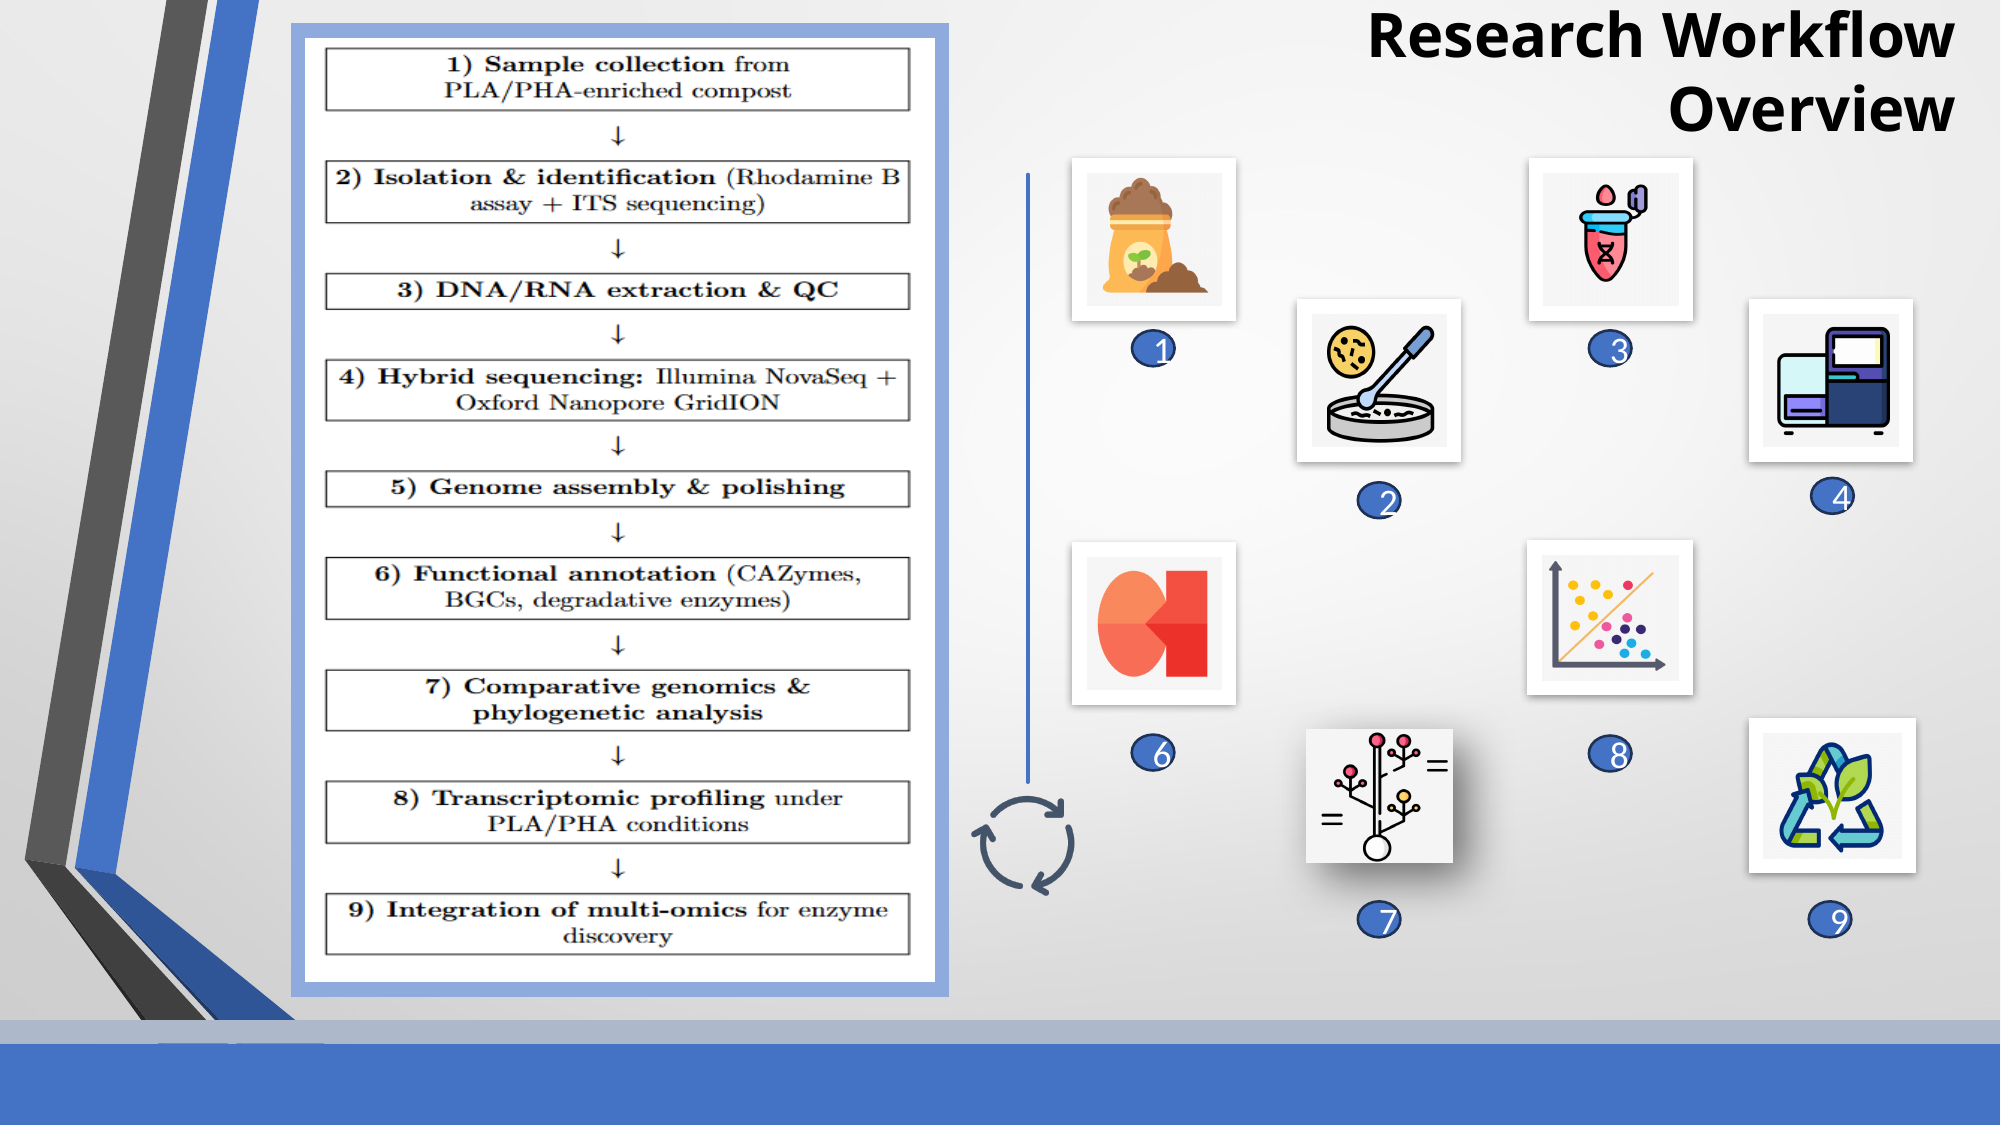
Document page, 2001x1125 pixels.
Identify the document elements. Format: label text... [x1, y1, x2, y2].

picture [1305, 729, 1453, 863]
text_box 3 [1587, 329, 1633, 368]
text_box 7 [1356, 900, 1402, 939]
picture [1086, 172, 1223, 307]
text_box 8 [1587, 734, 1633, 773]
picture [1542, 172, 1679, 307]
text_box [0, 1043, 2000, 1125]
text_box 2 [1356, 481, 1402, 520]
text_box 9 [1807, 900, 1853, 939]
text_box [0, 1019, 2000, 1043]
picture [1311, 313, 1447, 448]
picture [1086, 556, 1223, 691]
text_box 1 [1130, 329, 1176, 368]
picture [949, 768, 1100, 920]
text_box 6 [1130, 733, 1176, 772]
picture [1541, 554, 1679, 682]
picture [1762, 313, 1899, 448]
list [305, 37, 935, 983]
picture [1762, 732, 1902, 859]
text_box 4 [1809, 476, 1856, 516]
title Research Workflow Overview [1089, 0, 1972, 152]
